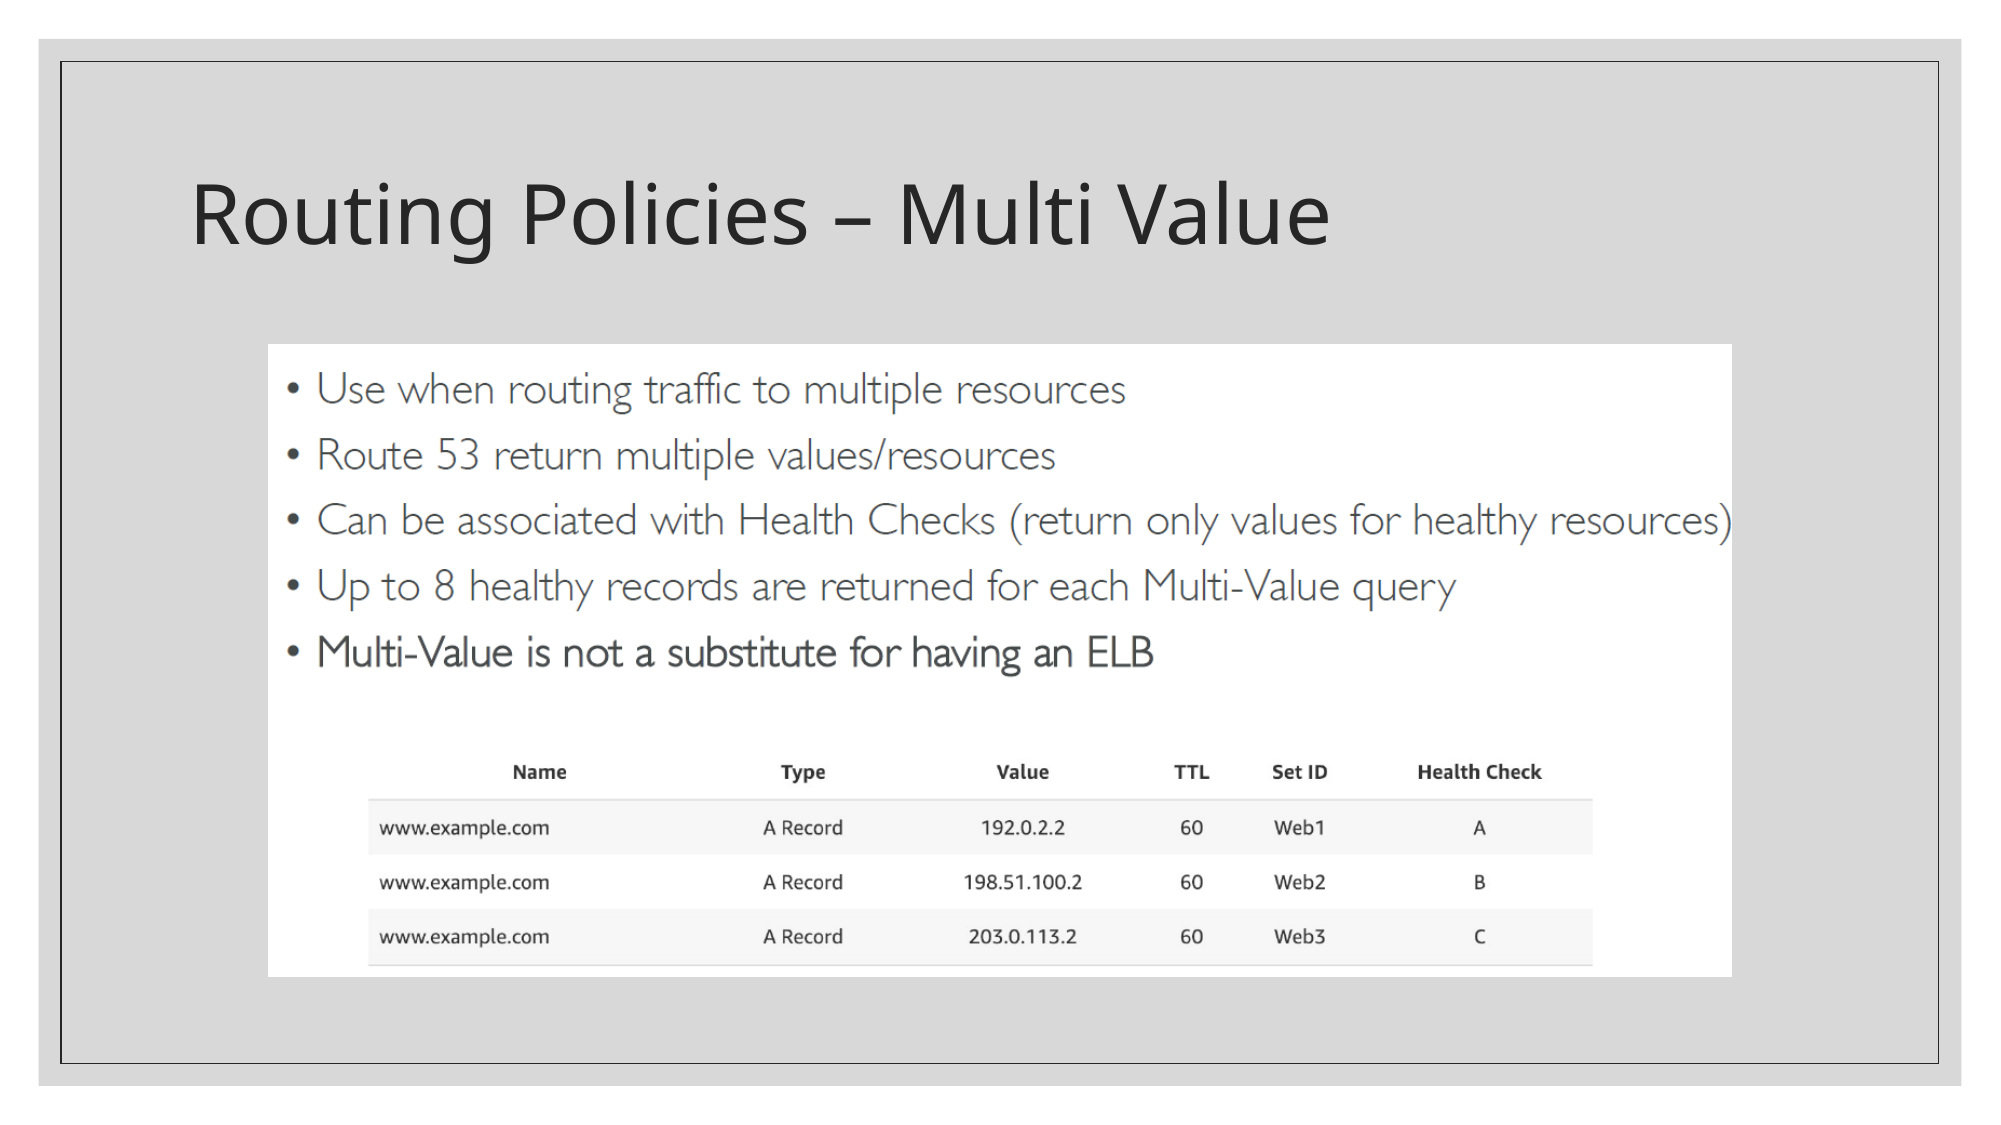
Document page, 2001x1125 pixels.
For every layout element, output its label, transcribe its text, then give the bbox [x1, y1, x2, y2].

title Routing Policies – Multi Value [174, 105, 1825, 331]
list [268, 344, 1732, 977]
